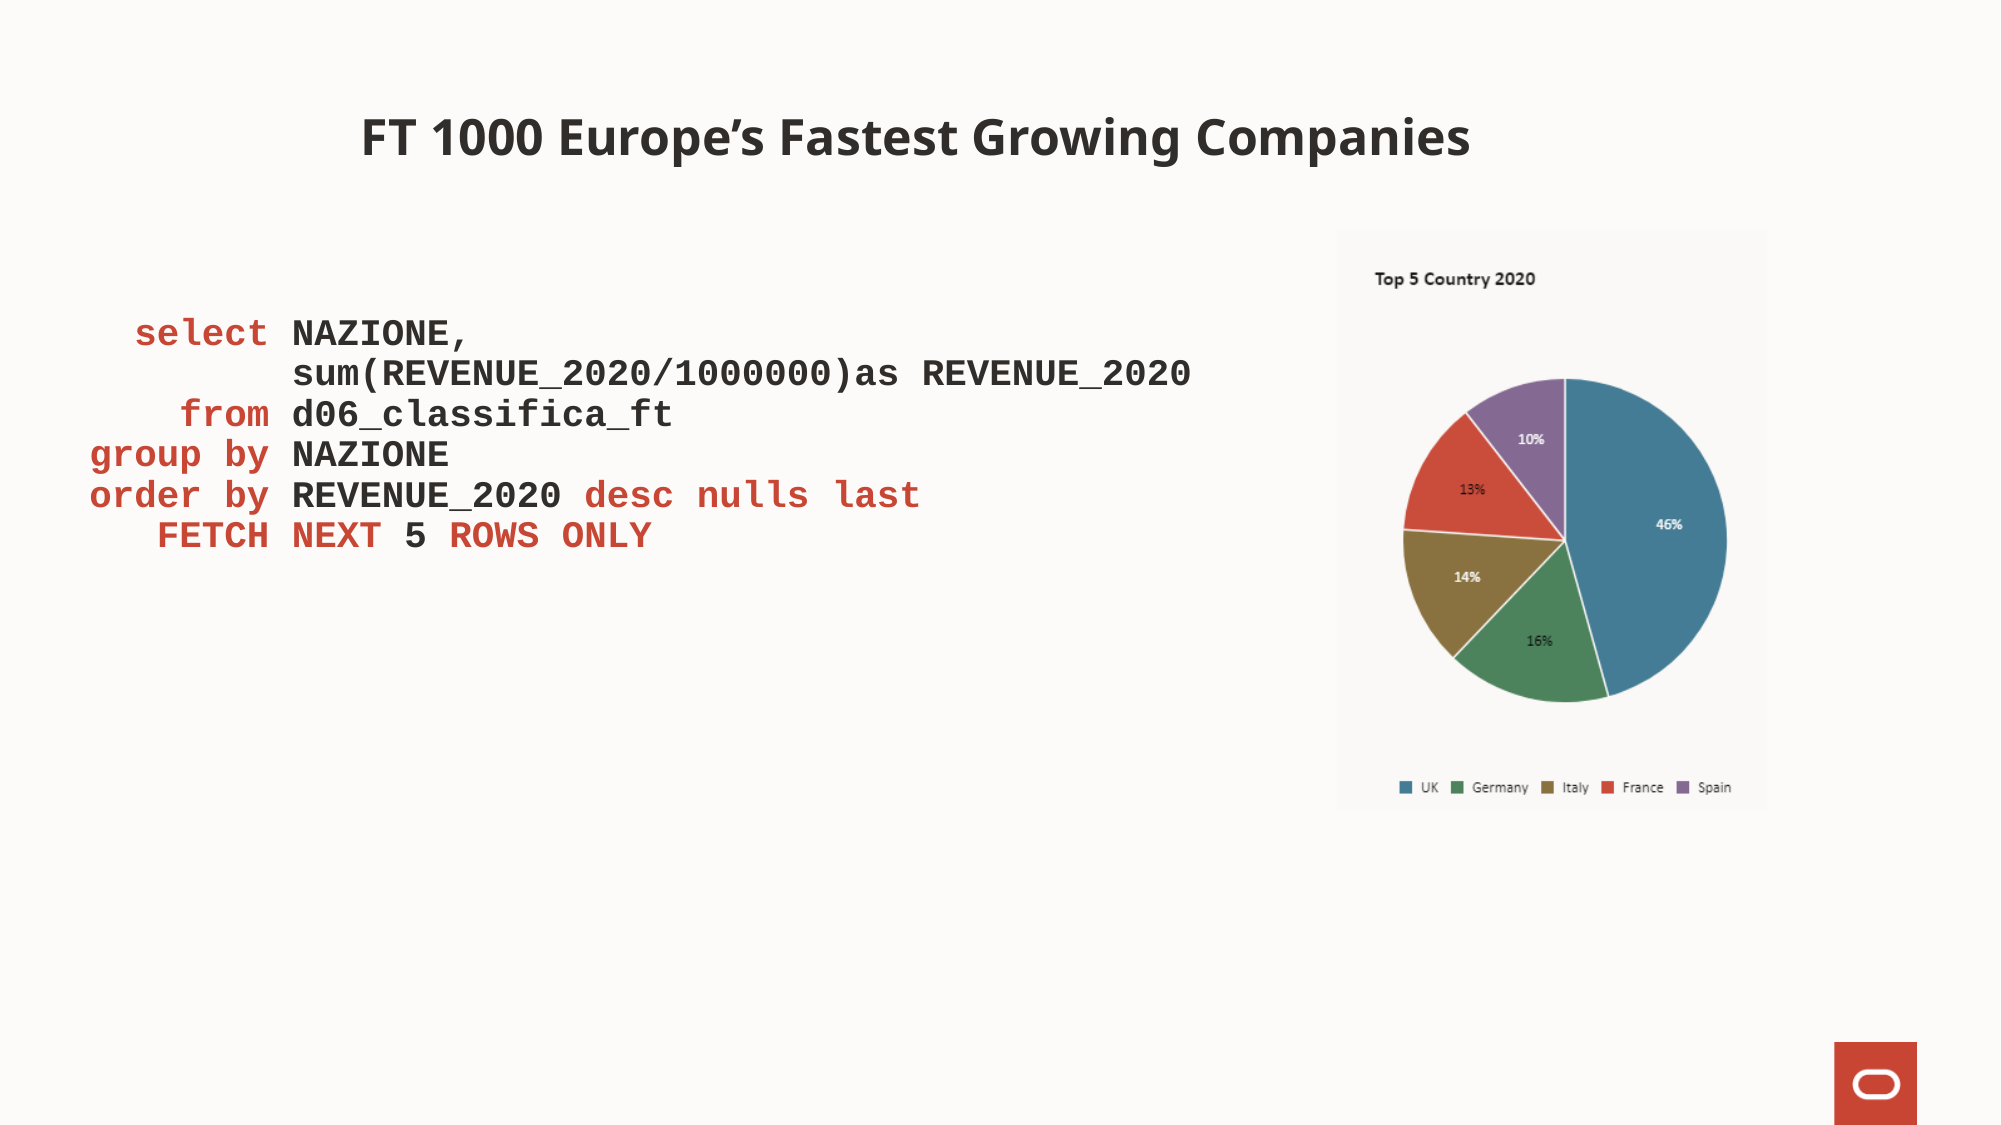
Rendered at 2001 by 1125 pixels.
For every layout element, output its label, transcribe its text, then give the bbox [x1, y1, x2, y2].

title FT 1000 Europe’s Fastest Growing Companies [360, 65, 1703, 167]
text_box select NAZIONE, sum(REVENUE_2020/1000000)as REVENUE_2020 from d06_classifica_ft group by NAZIONE order by REVENUE_2020 desc nulls last FETCH NEXT 5 ROWS ONLY [89, 312, 1221, 756]
picture [1337, 230, 1767, 810]
